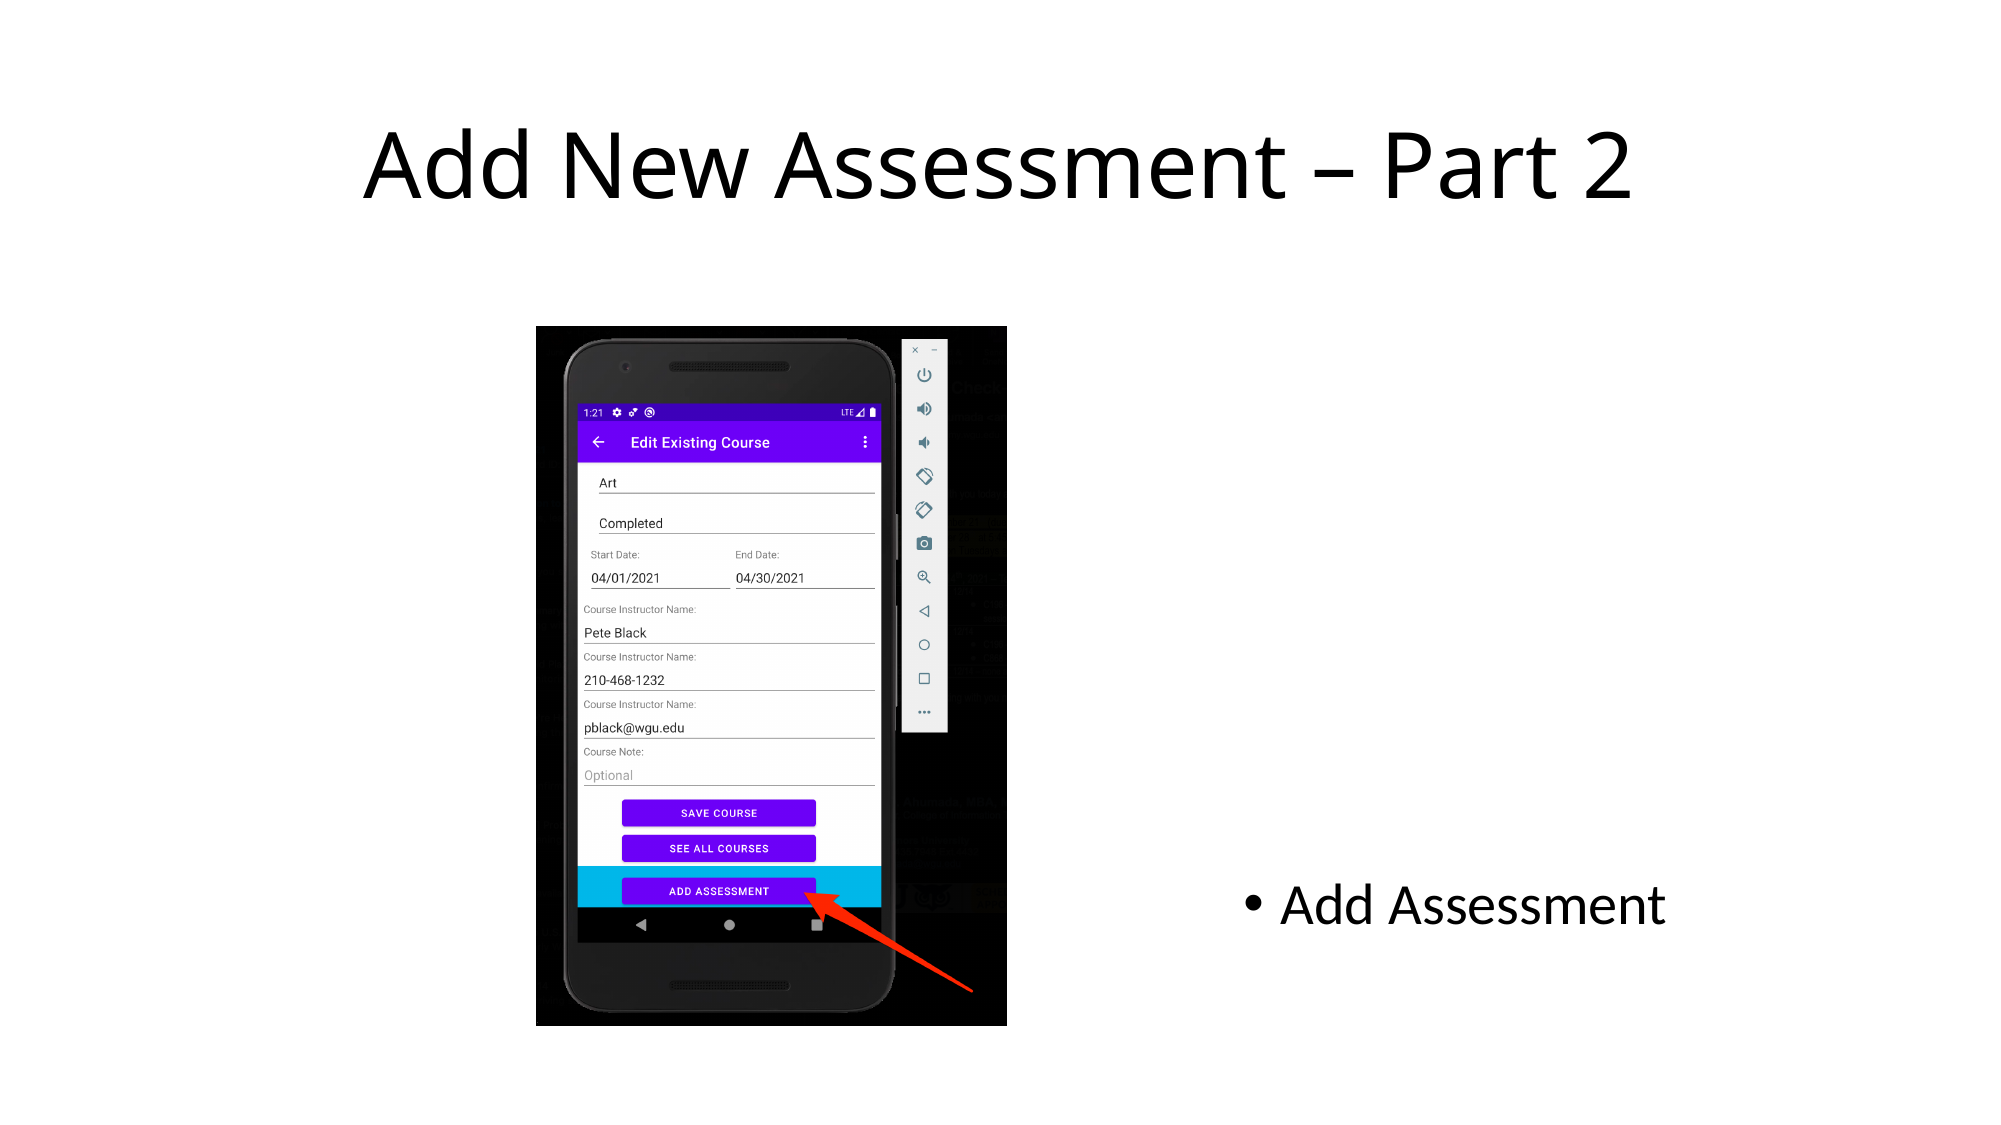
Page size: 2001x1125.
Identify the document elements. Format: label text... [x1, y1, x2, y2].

list Add Assessment [1228, 866, 1863, 1066]
picture [536, 326, 1007, 1026]
title Add New Assessment – Part 2 [137, 59, 1863, 278]
